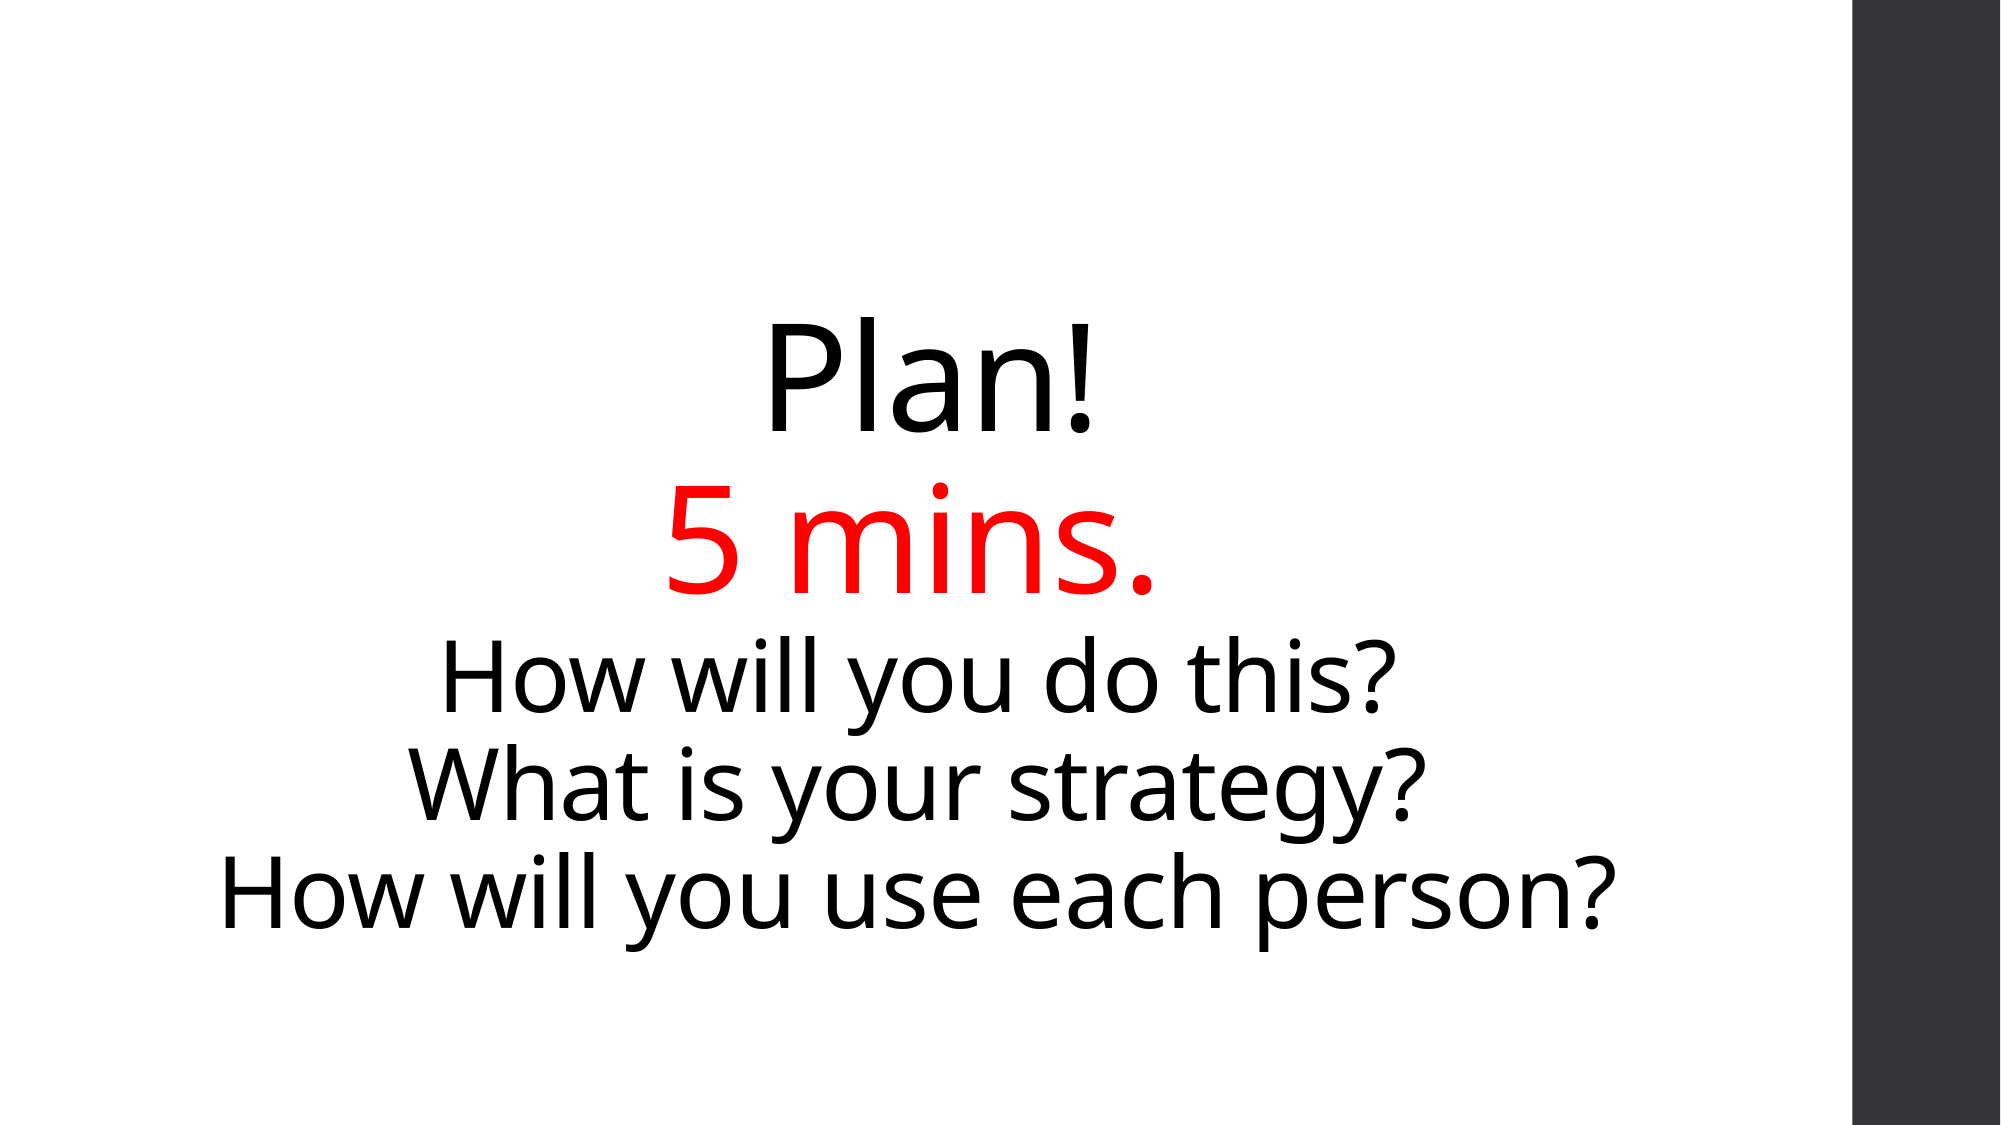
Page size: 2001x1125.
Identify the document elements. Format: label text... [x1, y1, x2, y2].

title Plan! 5 mins. How will you do this? What is your strategy? How will you use each person? [63, 60, 1797, 958]
